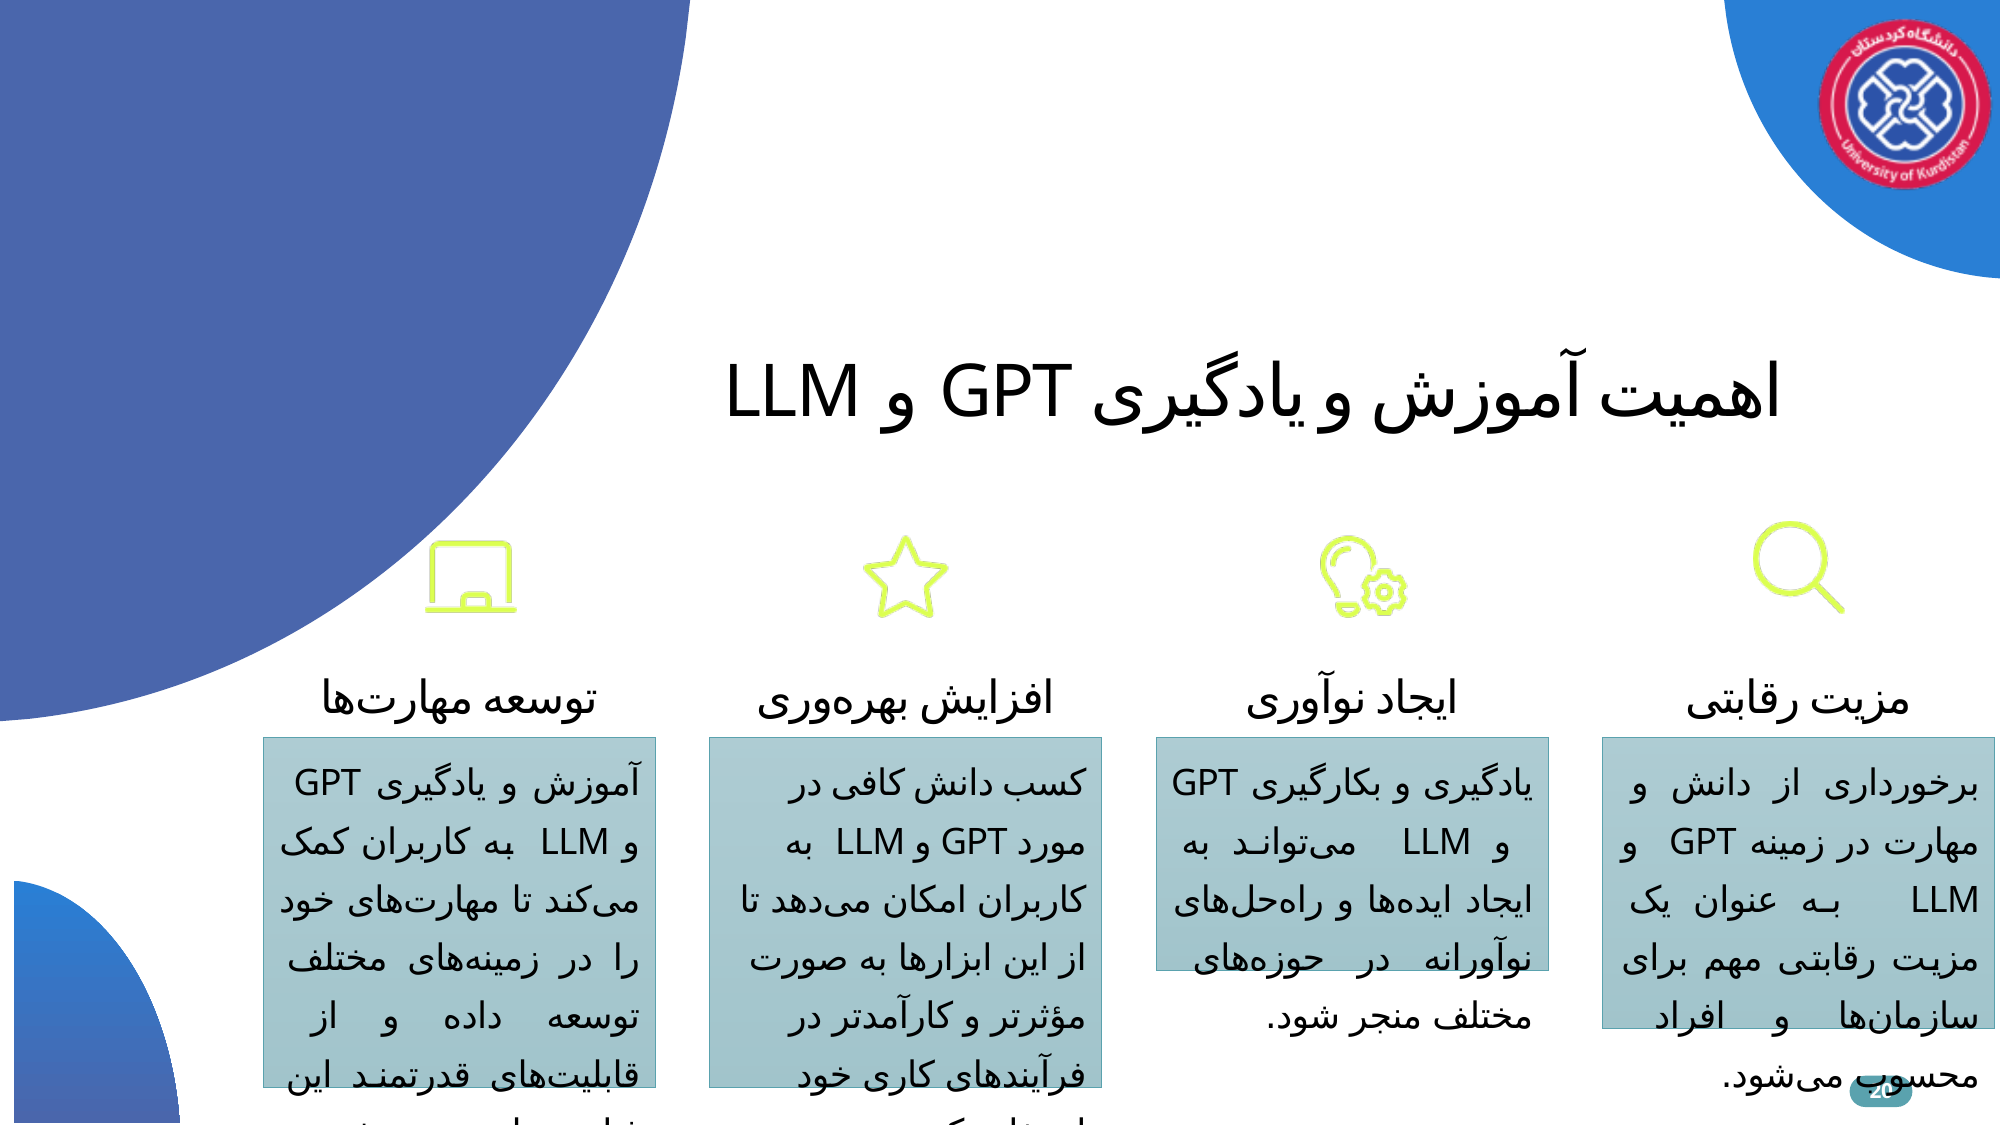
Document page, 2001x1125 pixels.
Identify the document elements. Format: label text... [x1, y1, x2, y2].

picture [1318, 531, 1410, 623]
text_box مزیت رقابتی [1602, 658, 1995, 716]
text_box ایجاد نوآوری [1156, 658, 1549, 716]
picture [1753, 521, 1845, 614]
text_box [1724, 0, 2000, 279]
text_box برخورداری از دانش و مهارت در زمینه GPT و LLM به عنوان یک مزیت رقابتی مهم برای سازمان‌ها و افراد محسوب می‌شود. [1602, 737, 1995, 1029]
picture [860, 531, 952, 623]
text_box [0, 0, 692, 723]
picture [425, 531, 517, 623]
text_box [12, 879, 181, 1124]
text_box افزایش بهره‌وری [709, 658, 1102, 716]
text_box کسب دانش کافی در مورد GPT و LLM به کاربران امکان می‌دهد تا از این ابزارها به صورت مؤثرتر و کارآمدتر در فرآیندهای کاری خود استفاده کنند. [709, 737, 1102, 1088]
text_box آموزش و یادگیری GPT و LLM به کاربران کمک می‌کند تا مهارت‌های خود را در زمینه‌های مختلف توسعه داده و از قابلیت‌های قدرتمند این فناوری‌ها بهره‌مند شوند. [263, 737, 656, 1088]
text_box یادگیری و بکارگیری GPT و LLM می‌تواند به ایجاد ایده‌ها و راه‌حل‌های نوآورانه در حوزه‌های مختلف منجر شود. [1156, 737, 1549, 971]
picture [1816, 18, 1995, 192]
text_box اهمیت آموزش و یادگیری GPT و LLM [644, 332, 1799, 424]
text_box توسعه مهارت‌ها [263, 658, 656, 716]
